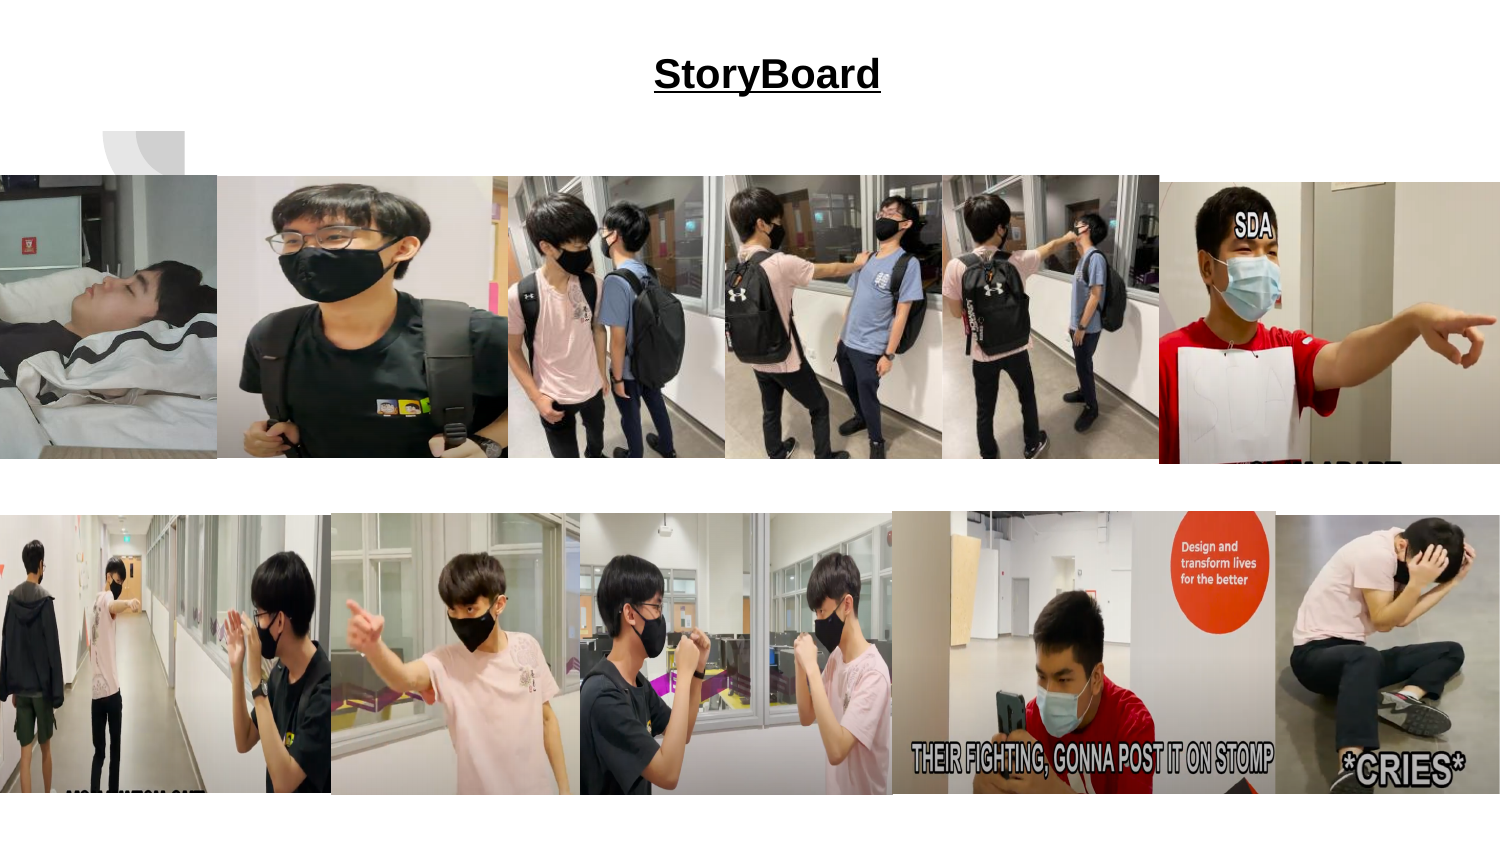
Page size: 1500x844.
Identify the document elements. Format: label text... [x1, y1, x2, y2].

picture [0, 511, 1500, 796]
picture [0, 175, 1500, 464]
title StoryBoard [190, 23, 1344, 180]
